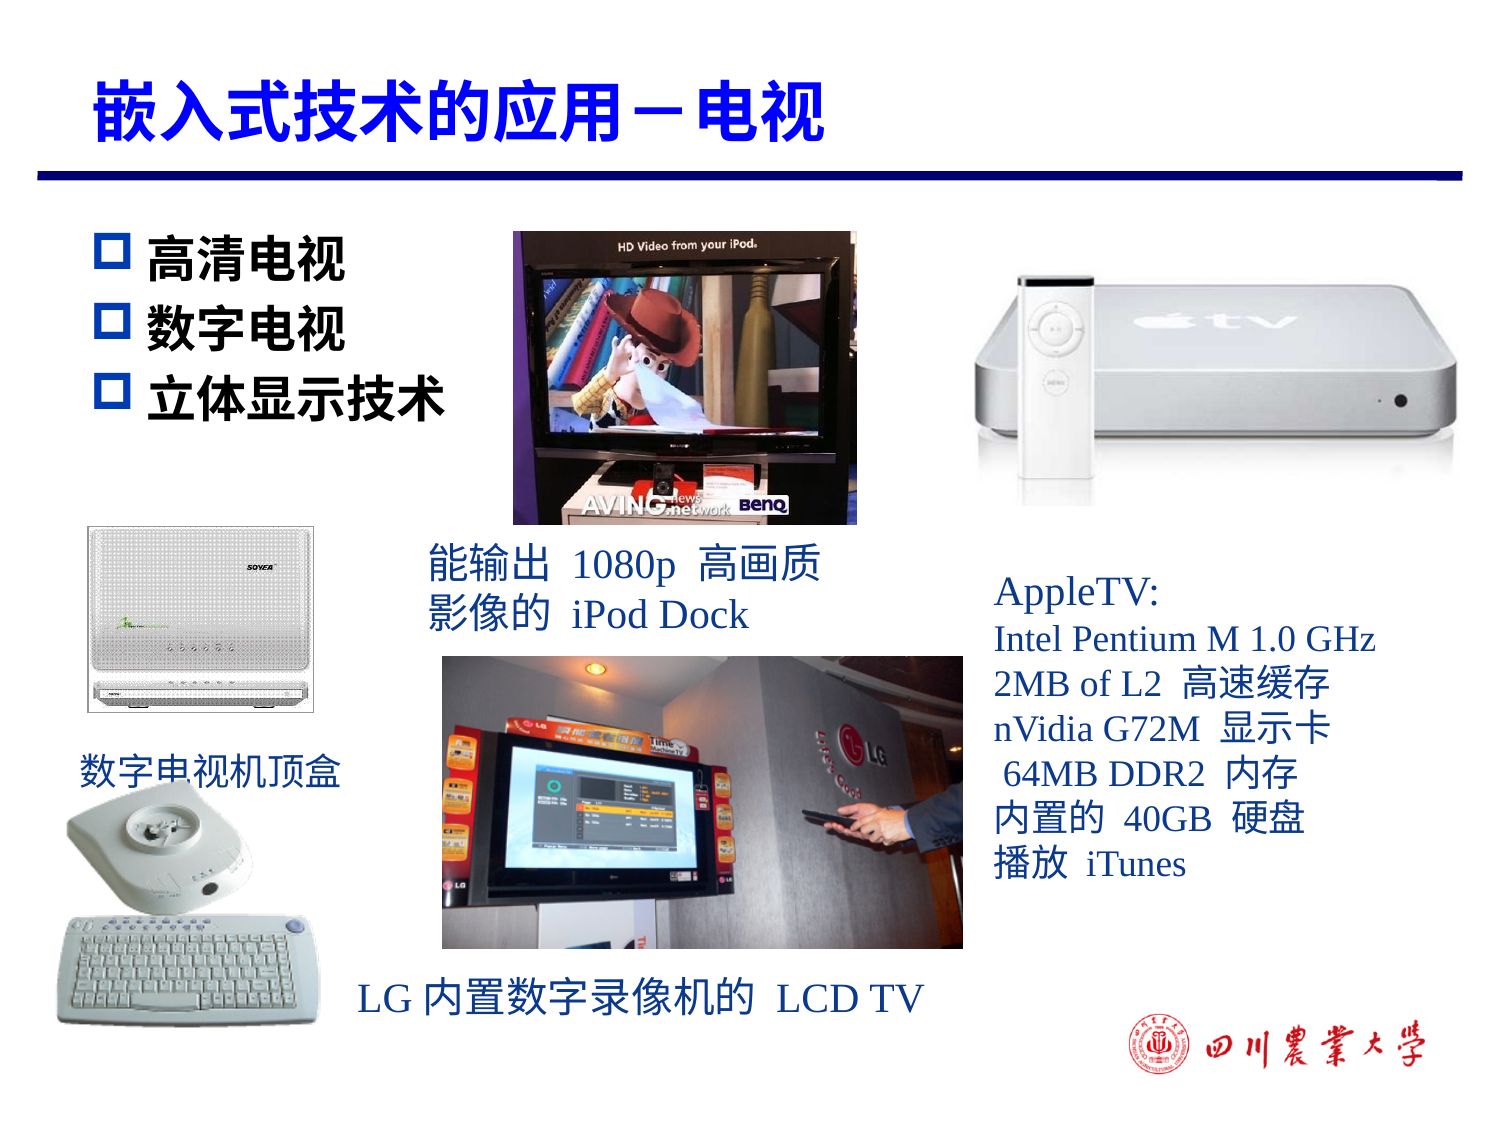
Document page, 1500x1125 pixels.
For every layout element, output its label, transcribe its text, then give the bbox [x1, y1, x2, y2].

title 嵌入式技术的应用－电视 [76, 31, 1226, 188]
text_box 数字电视机顶盒 [61, 740, 361, 801]
text_box 能输出 1080p 高画质 影像的 iPod Dock [412, 529, 950, 645]
text_box LG内置数字录像机的 LCD TV [342, 963, 1053, 1029]
picture [513, 231, 857, 525]
picture [1127, 1011, 1427, 1076]
picture [442, 656, 963, 949]
picture [52, 774, 326, 1031]
picture [957, 259, 1468, 507]
picture [88, 526, 314, 713]
list 高清电视 数字电视 立体显示技术 [75, 220, 1425, 1012]
text_box AppleTV: Intel Pentium M 1.0 GHz 2MB of L2 高速缓存 nVidia G72M 显示卡 64MB DDR2 内存 内置的 40GB 硬盘 播放 iTunes [978, 556, 1500, 892]
